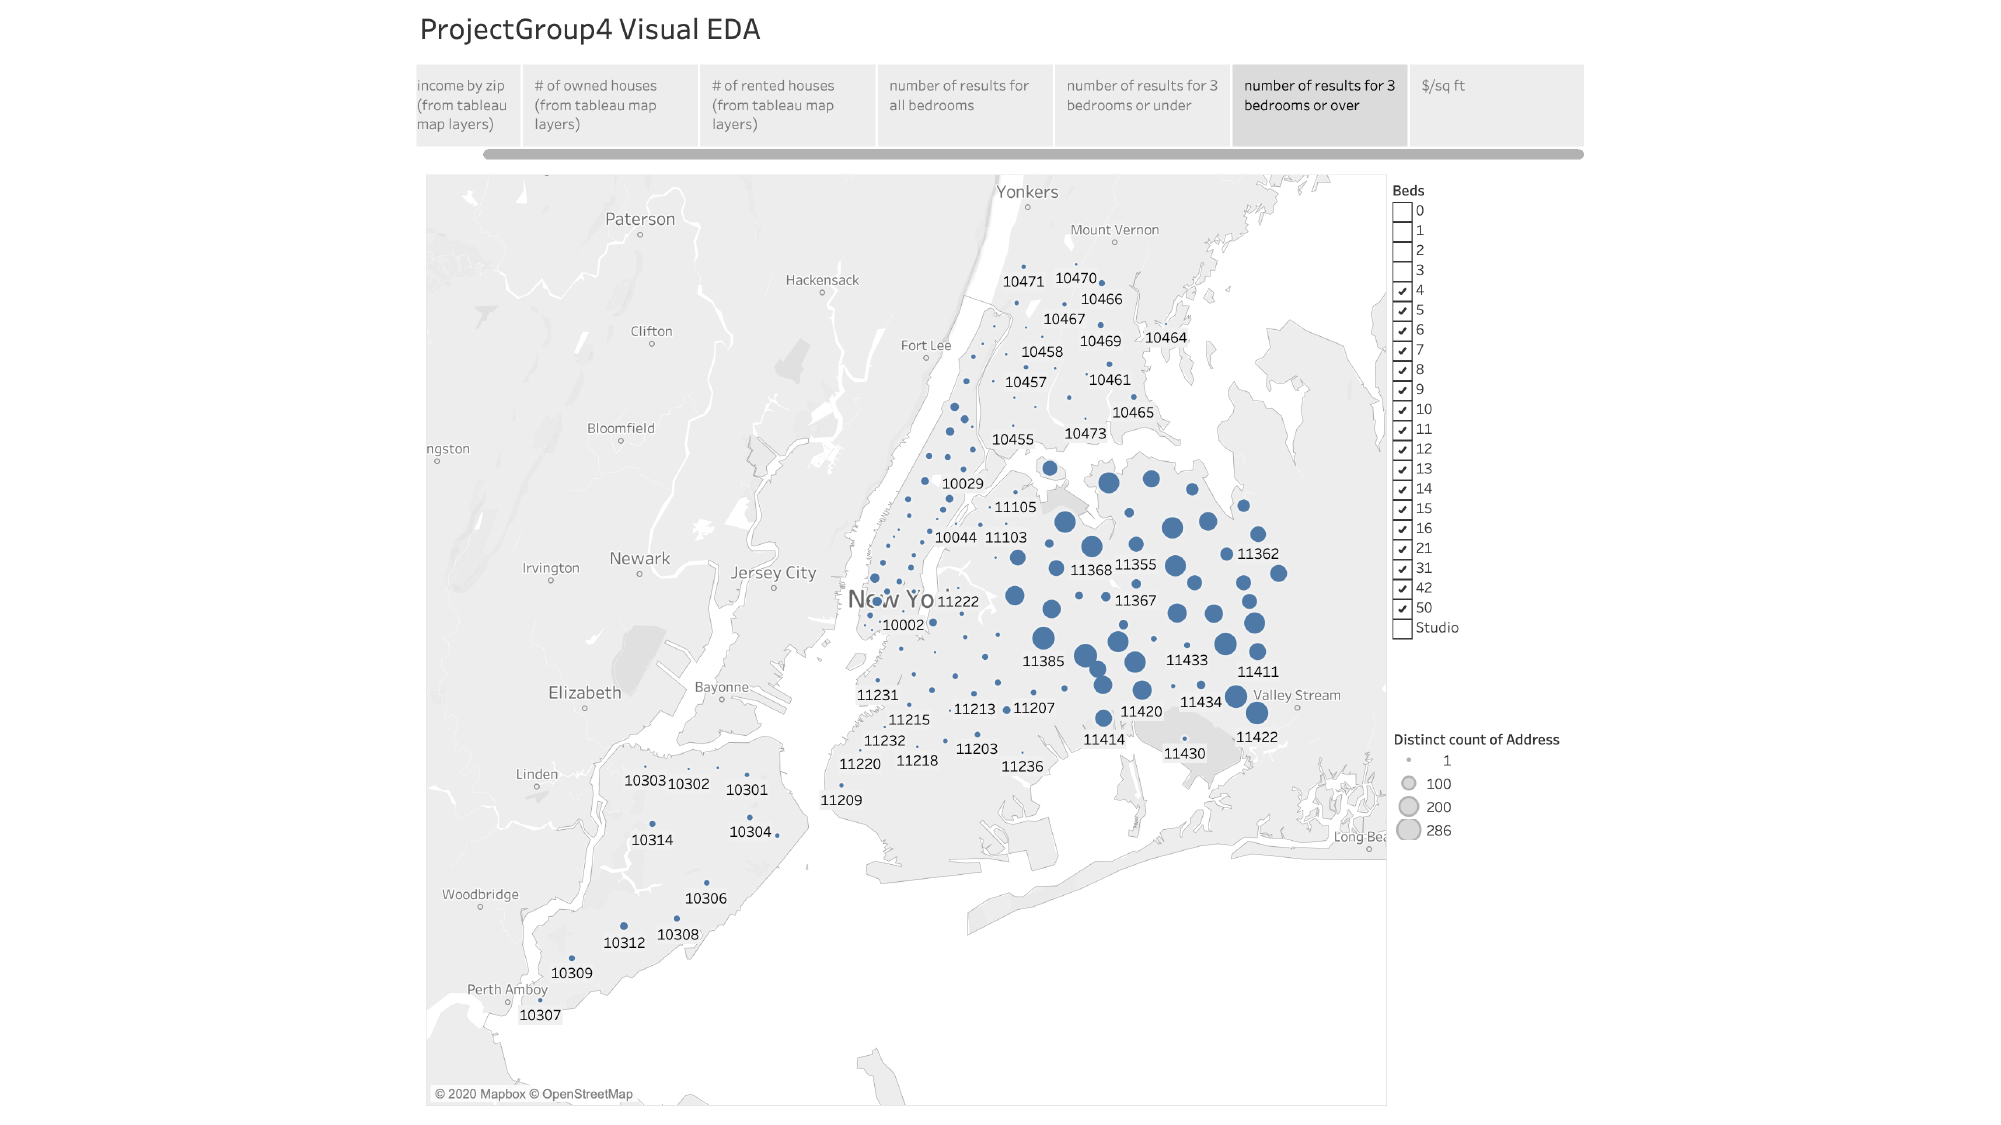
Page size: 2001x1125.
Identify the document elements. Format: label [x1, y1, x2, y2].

picture [407, 0, 1593, 1125]
